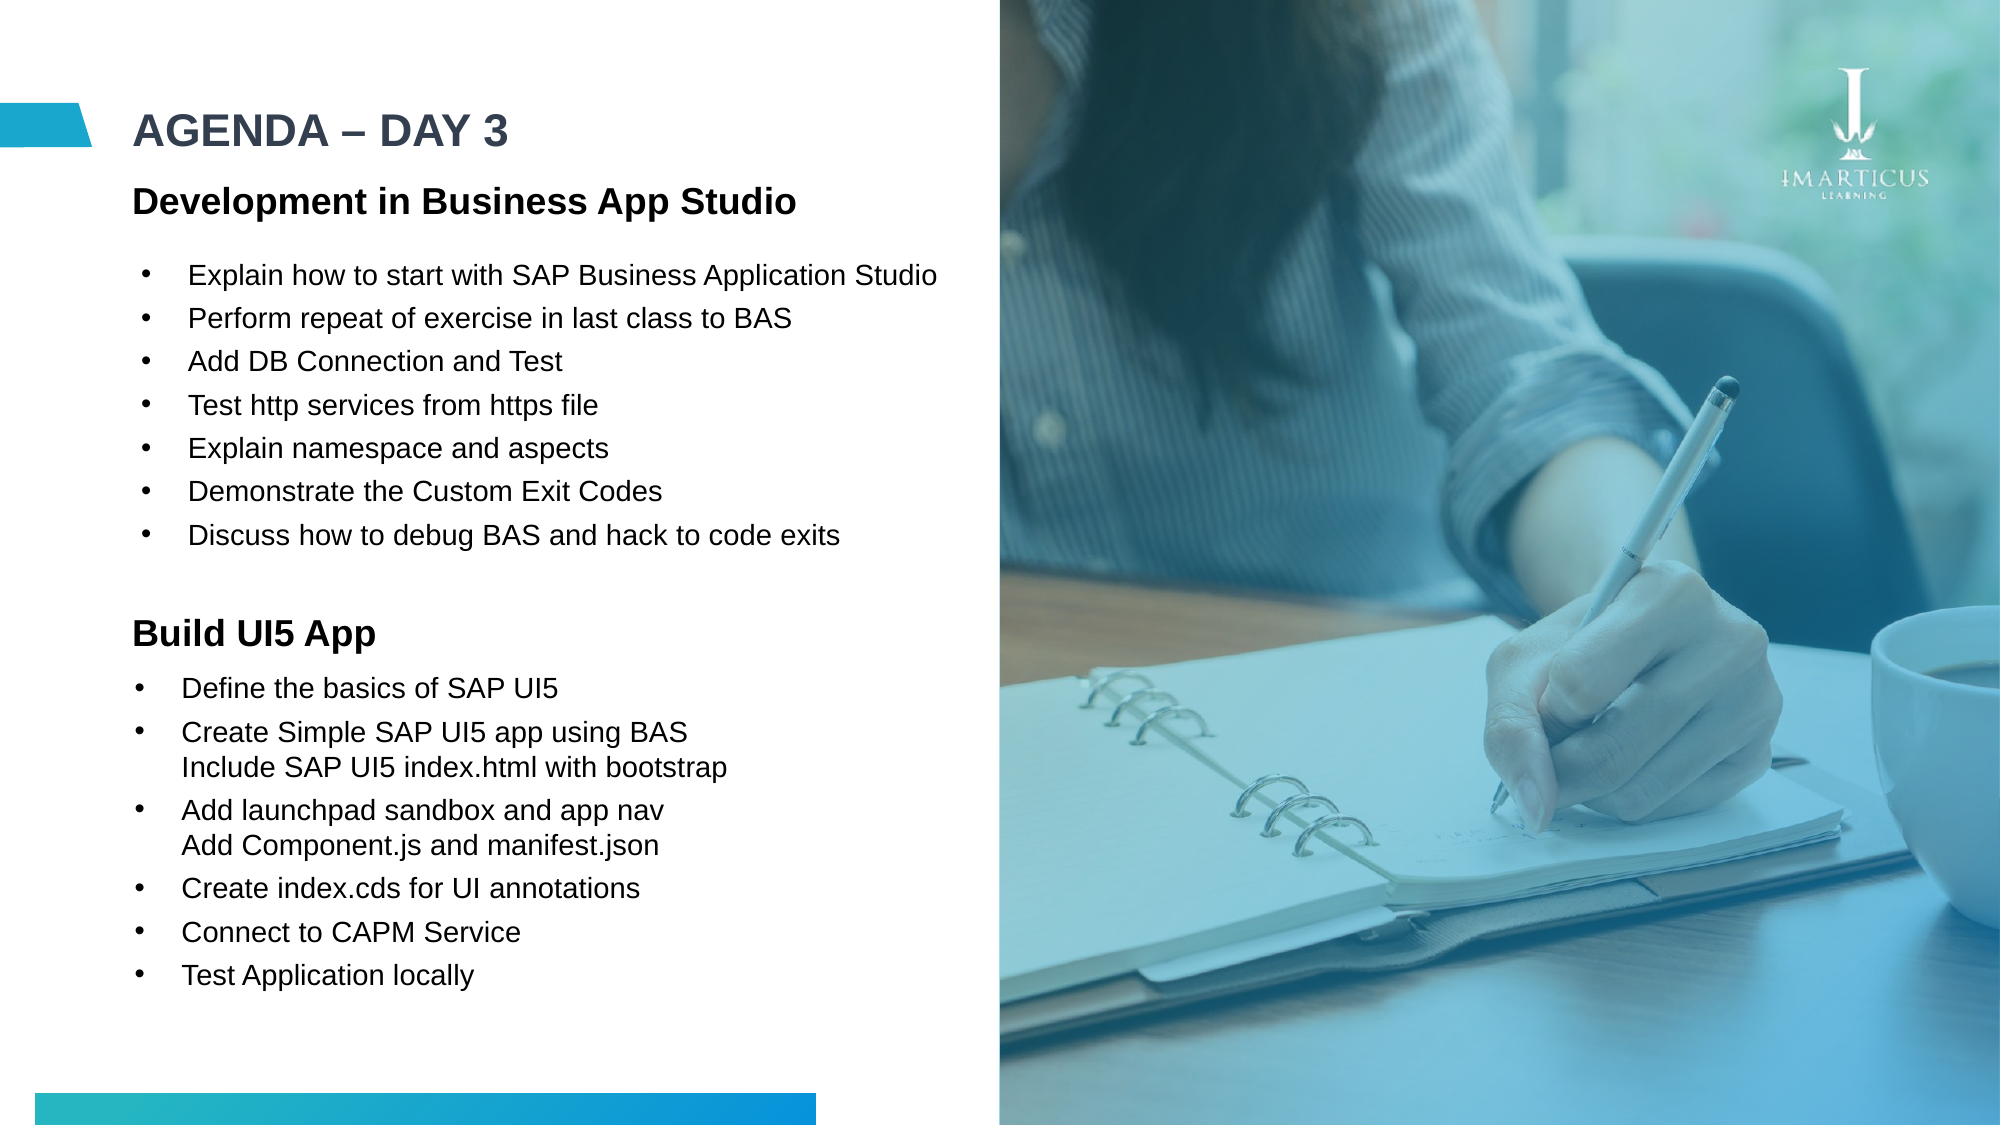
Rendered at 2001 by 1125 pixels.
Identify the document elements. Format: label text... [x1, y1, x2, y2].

text_box Development in Business App Studio [117, 175, 994, 231]
text_box Build UI5 App [117, 606, 994, 662]
text_box AGENDA – DAY 3 [117, 86, 857, 175]
text_box Define the basics of SAP UI5 Create Simple SAP UI5 app using BAS Include SAP UI5 index.html with bootstrap Add launchpad sandbox and app nav Add Component.js and manifest.json Create index.cds for UI annotations Connect to CAPM Service Test Application locally [110, 662, 988, 999]
text_box [34, 1093, 817, 1125]
text_box [0, 101, 94, 149]
picture [999, 0, 2000, 1125]
text_box Explain how to start with SAP Business Application Studio Perform repeat of exercise in last class to BAS Add DB Connection and Test Test http services from https file Explain namespace and aspects Demonstrate the Custom Exit Codes Discuss how to debug BAS and hack to code exits [117, 248, 994, 559]
